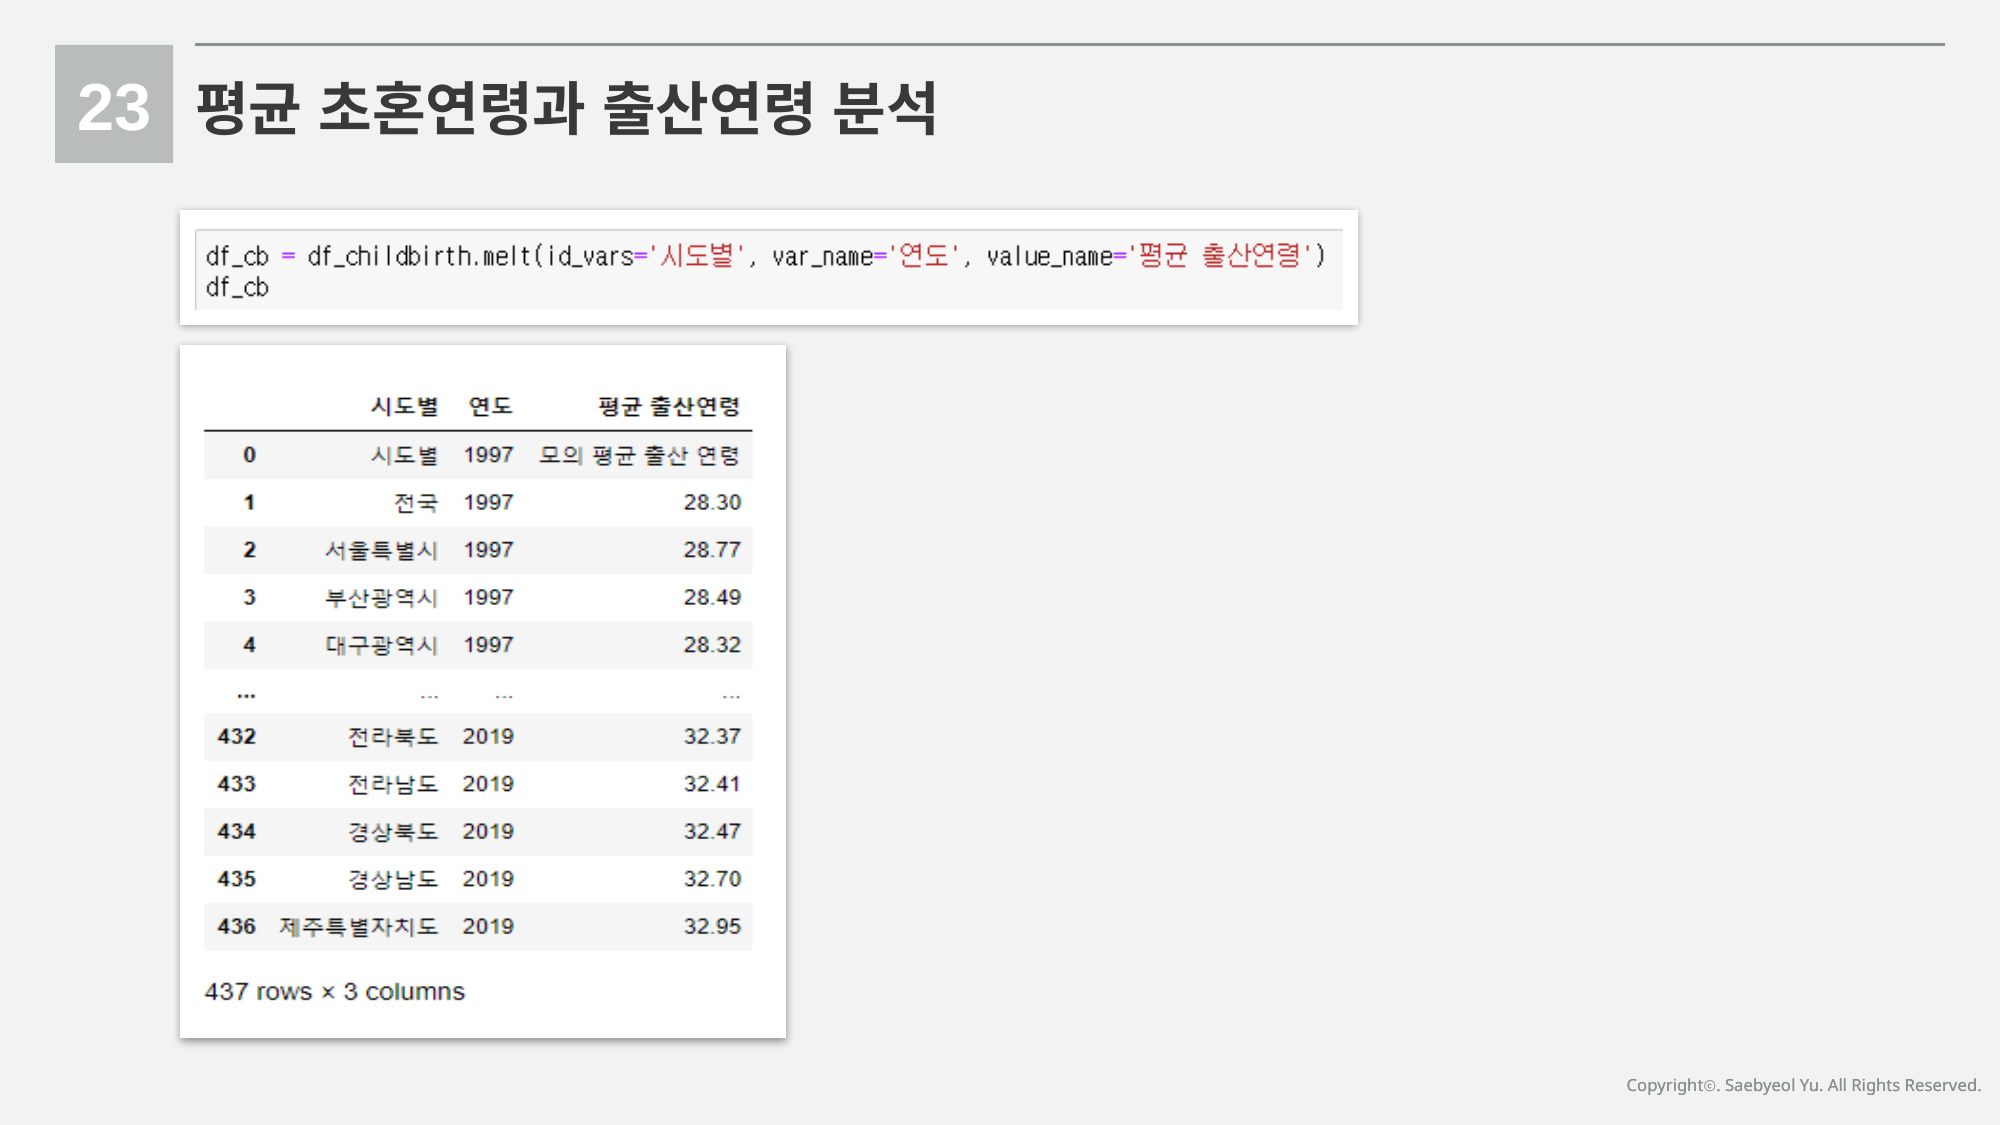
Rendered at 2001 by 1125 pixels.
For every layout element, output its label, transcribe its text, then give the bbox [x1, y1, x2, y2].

text_box 평균 초혼연령과 출산연령 분석 [180, 65, 1025, 150]
picture [194, 224, 1343, 311]
picture [194, 359, 772, 1024]
text_box Copyrightⓒ. Saebyeol Yu. All Rights Reserved. [1611, 1067, 1998, 1102]
text_box 23 [54, 44, 174, 164]
